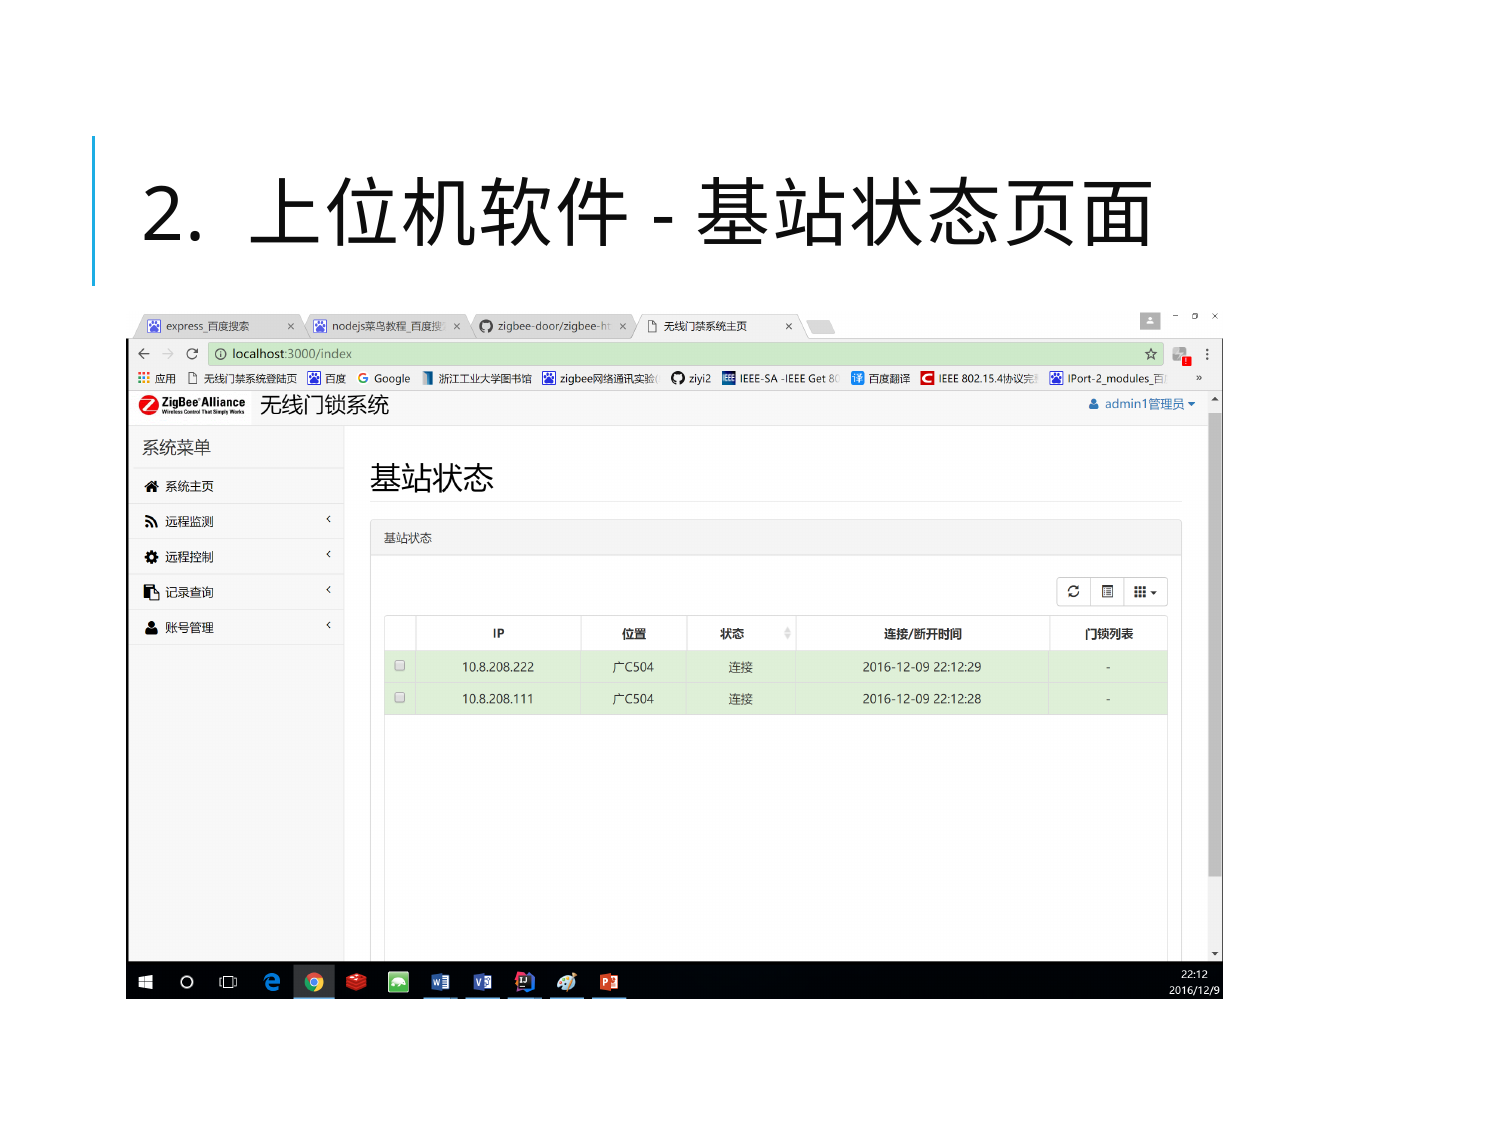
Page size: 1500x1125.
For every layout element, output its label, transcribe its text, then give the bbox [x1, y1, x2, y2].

title 2. 上位机软件-基站状态页面 [126, 96, 1322, 342]
picture [125, 311, 1224, 999]
